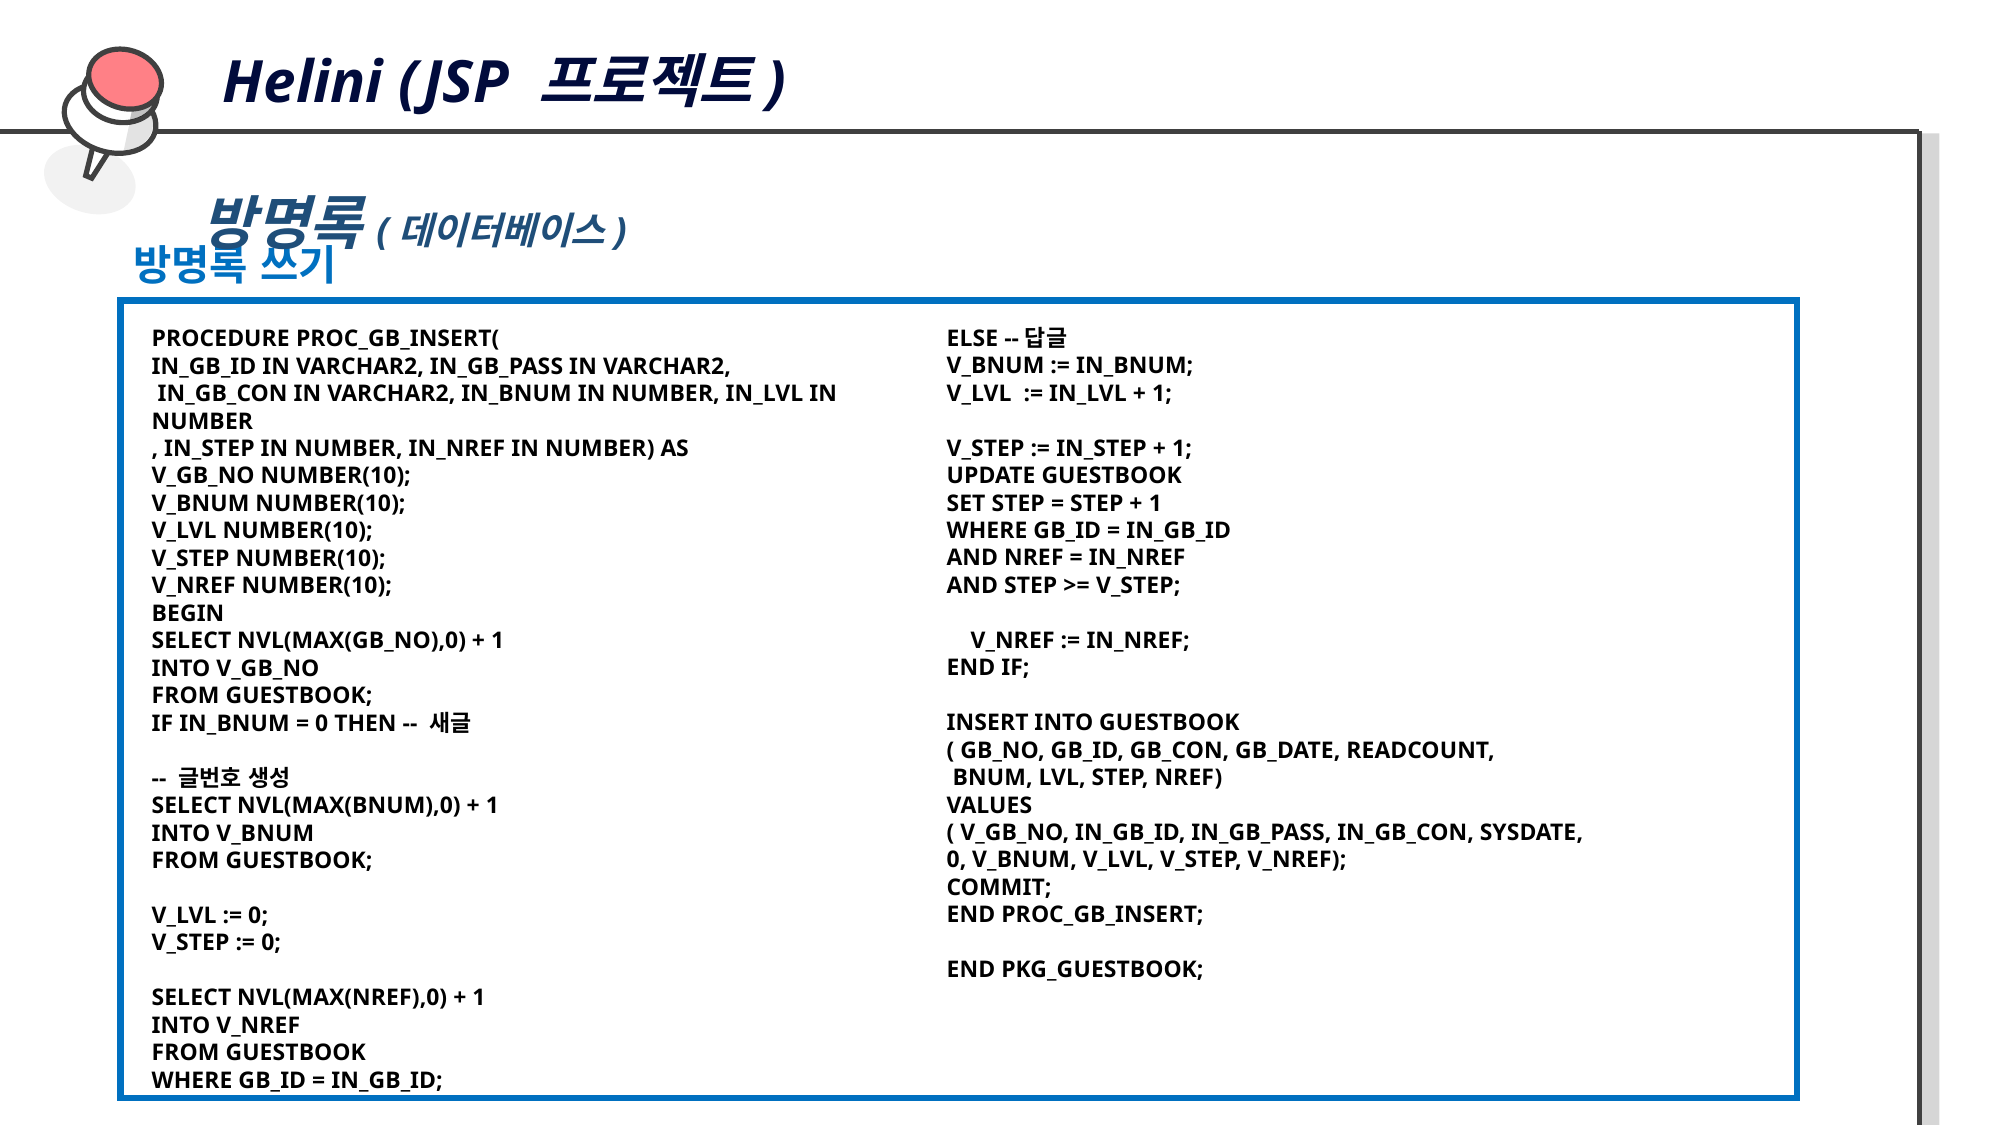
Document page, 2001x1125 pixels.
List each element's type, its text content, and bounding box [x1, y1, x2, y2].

text_box Helini (JSP 프로젝트) [208, 1, 1611, 122]
text_box 방명록 쓰기 [118, 231, 468, 297]
text_box 방명록(데이터베이스) [187, 144, 786, 264]
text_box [42, 49, 163, 213]
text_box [120, 288, 1797, 1098]
text_box [1922, 132, 1941, 1125]
